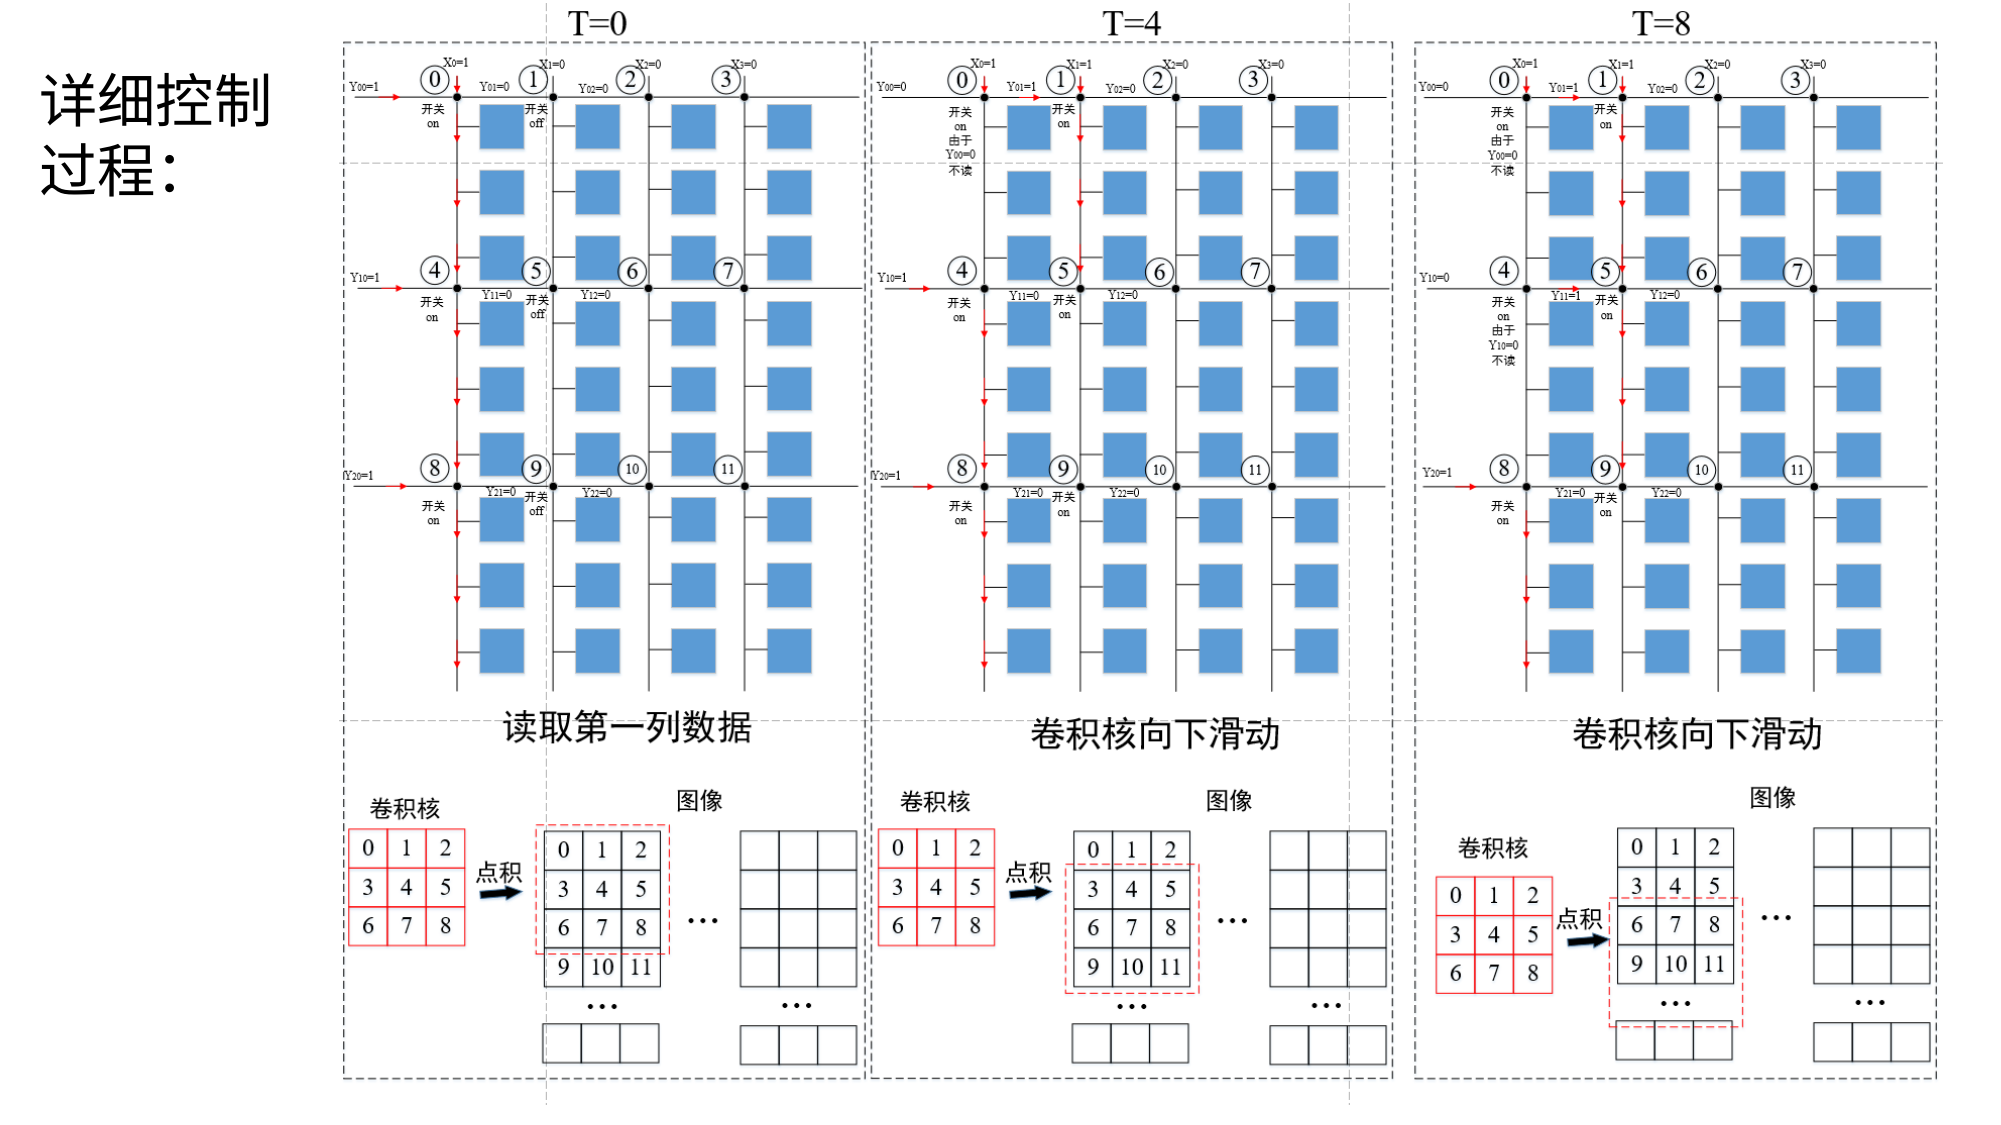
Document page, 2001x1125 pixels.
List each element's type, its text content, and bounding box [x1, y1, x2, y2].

text_box 详细控制过程： [24, 56, 327, 212]
picture [336, 0, 1943, 1105]
